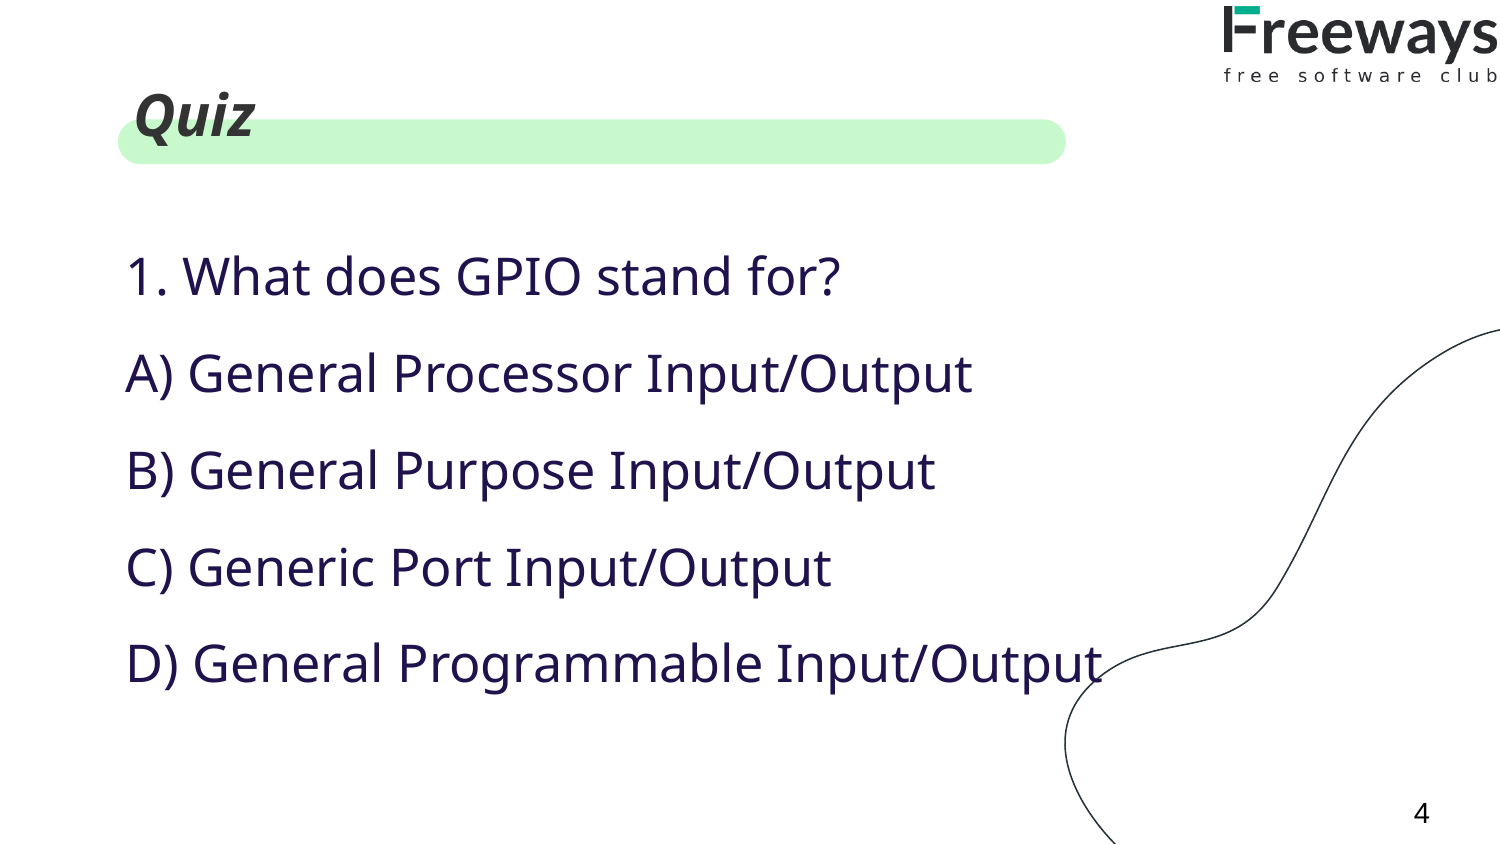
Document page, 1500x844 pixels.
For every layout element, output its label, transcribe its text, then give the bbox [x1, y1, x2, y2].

slide_number ‹#› [1398, 779, 1489, 844]
picture [1224, 5, 1497, 82]
title Quiz [118, 63, 1382, 165]
text_box 1. What does GPIO stand for? A) General Processor Input/Output B) General Purpose Input/Output C) Generic Port Input/Output D) General Programmable Input/Output [35, 219, 1196, 709]
